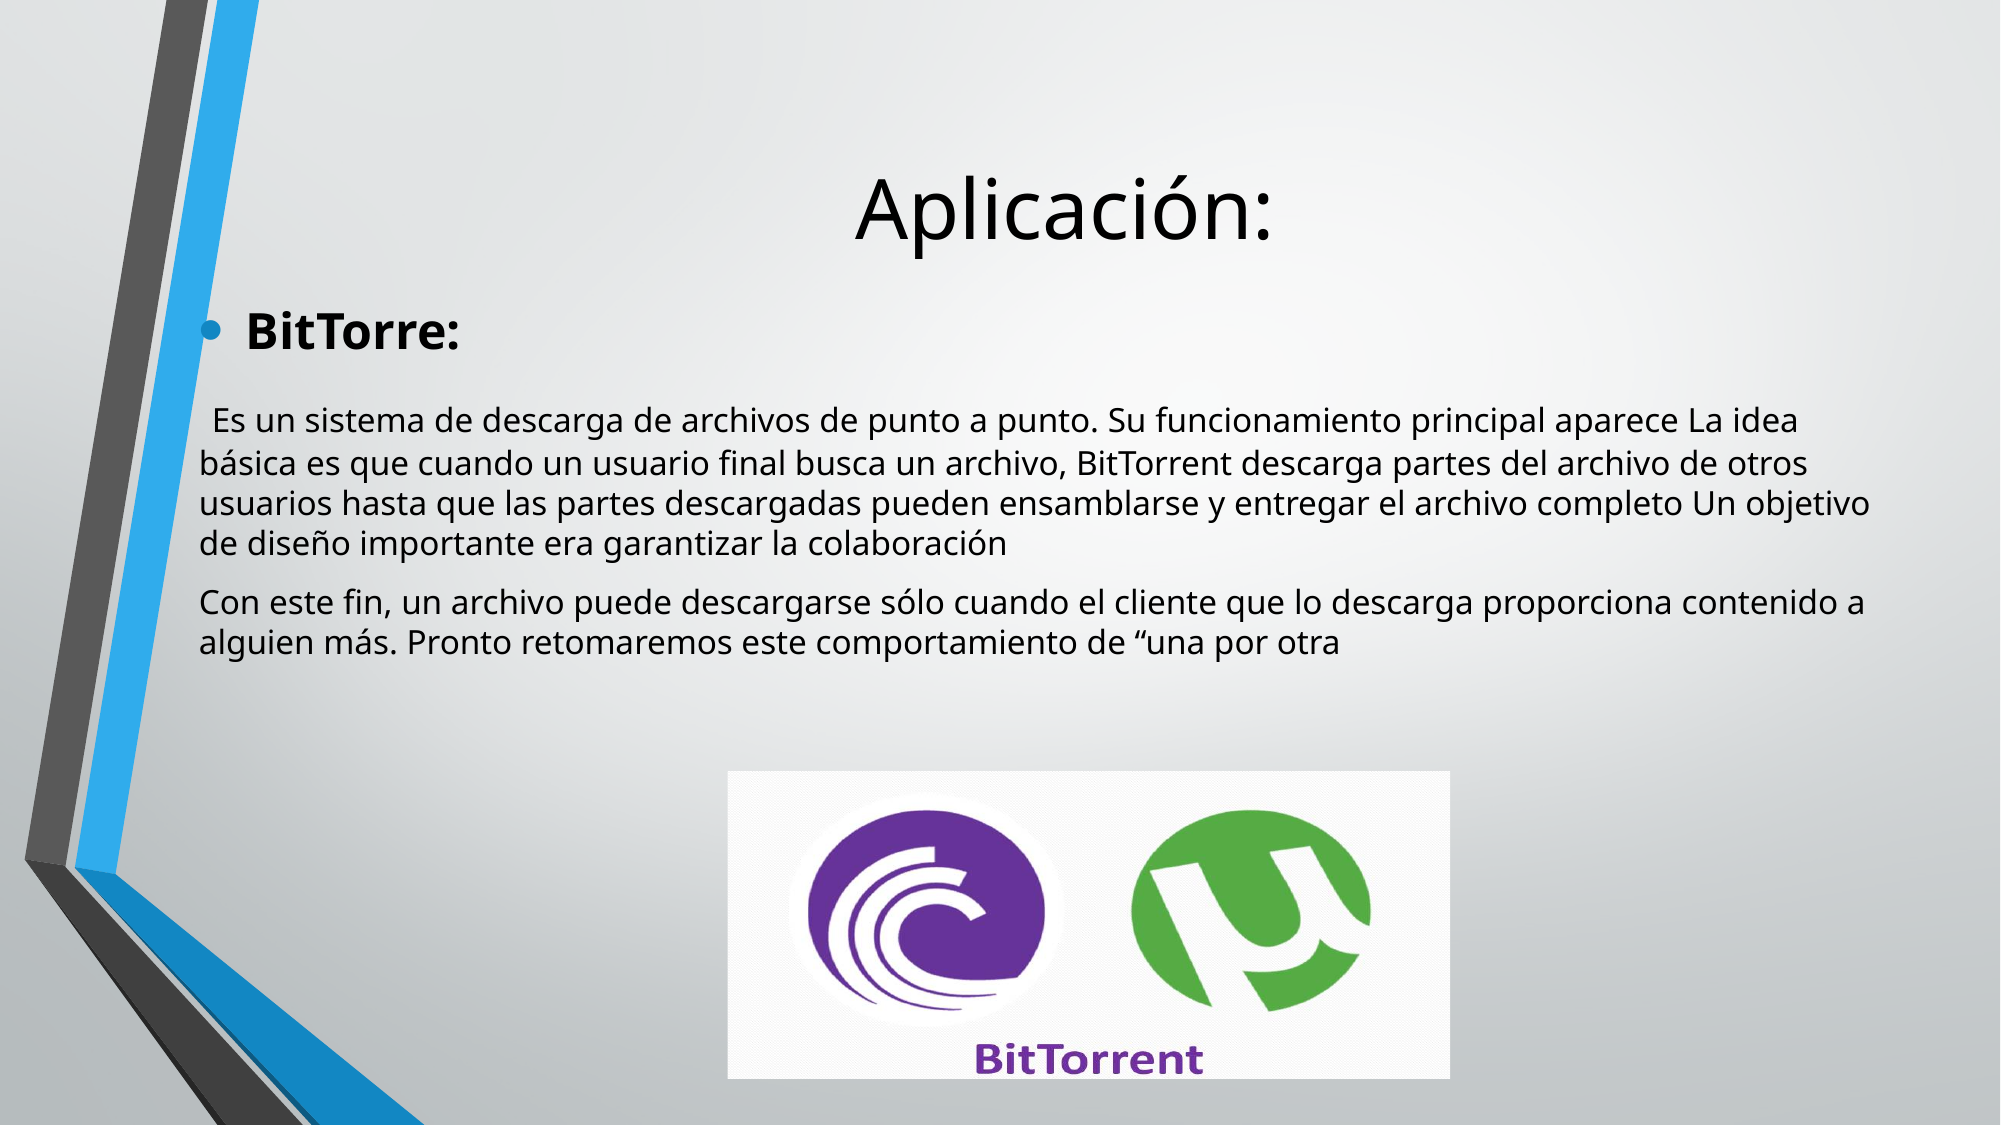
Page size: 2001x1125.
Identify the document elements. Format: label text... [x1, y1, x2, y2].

picture [727, 770, 1451, 1080]
title Aplicación: [243, 112, 1887, 196]
list BitTorre: Es un sistema de descarga de archivos de punto a punto. Su funcionamiento principal aparece La idea básica es que cuando un usuario final busca un archivo, BitTorrent descarga partes del archivo de otros usuarios hasta que las partes descargadas pueden ensamblarse y entregar el archivo completo Un objetivo de diseño importante era garantizar la colaboración Con este fin, un archivo puede descargarse sólo cuando el cliente que lo descarga proporciona contenido a alguien más. Pronto retomaremos este comportamiento de “una por otra [183, 196, 1909, 765]
